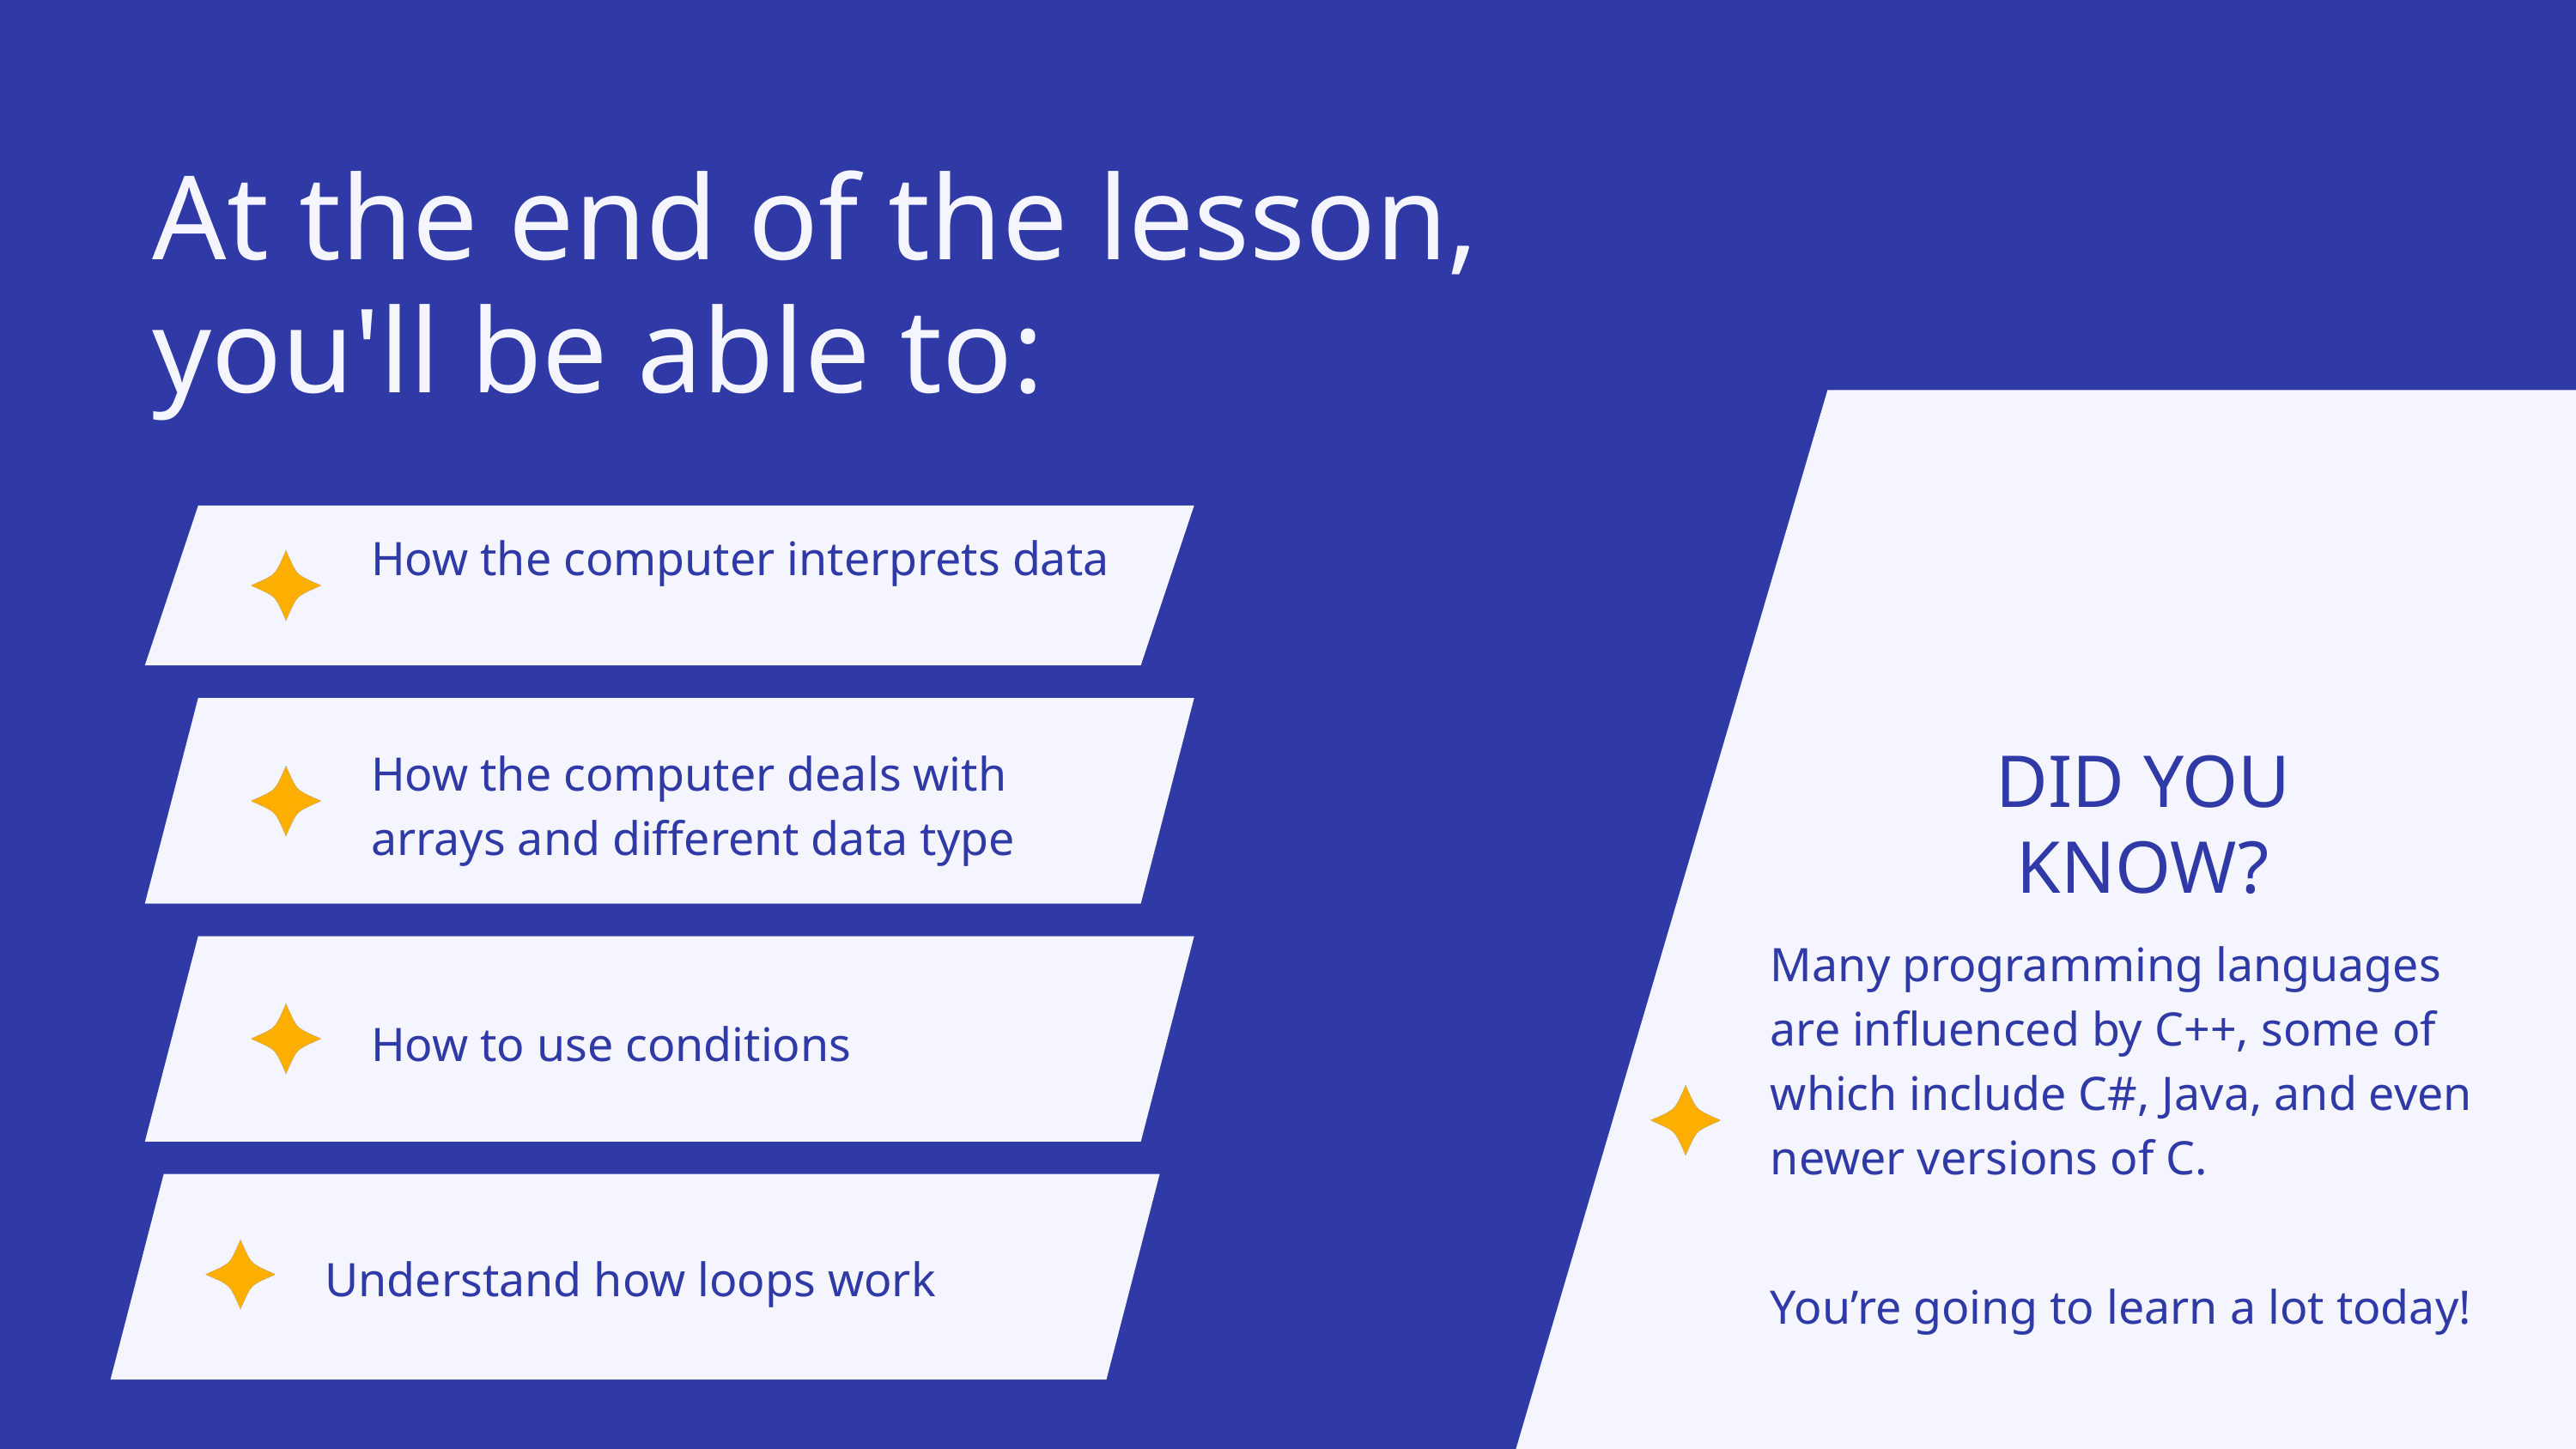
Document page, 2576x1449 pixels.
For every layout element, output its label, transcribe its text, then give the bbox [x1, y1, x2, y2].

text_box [1650, 931, 2512, 1310]
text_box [1464, 389, 2576, 1449]
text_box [251, 526, 1111, 645]
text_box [251, 1003, 1111, 1074]
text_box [205, 1239, 1066, 1310]
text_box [144, 936, 1194, 1143]
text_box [251, 741, 1111, 860]
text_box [144, 697, 1194, 904]
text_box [110, 1173, 1160, 1380]
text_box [144, 505, 1194, 666]
text_box At the end of the lesson, you'll be able to: [152, 149, 1597, 416]
